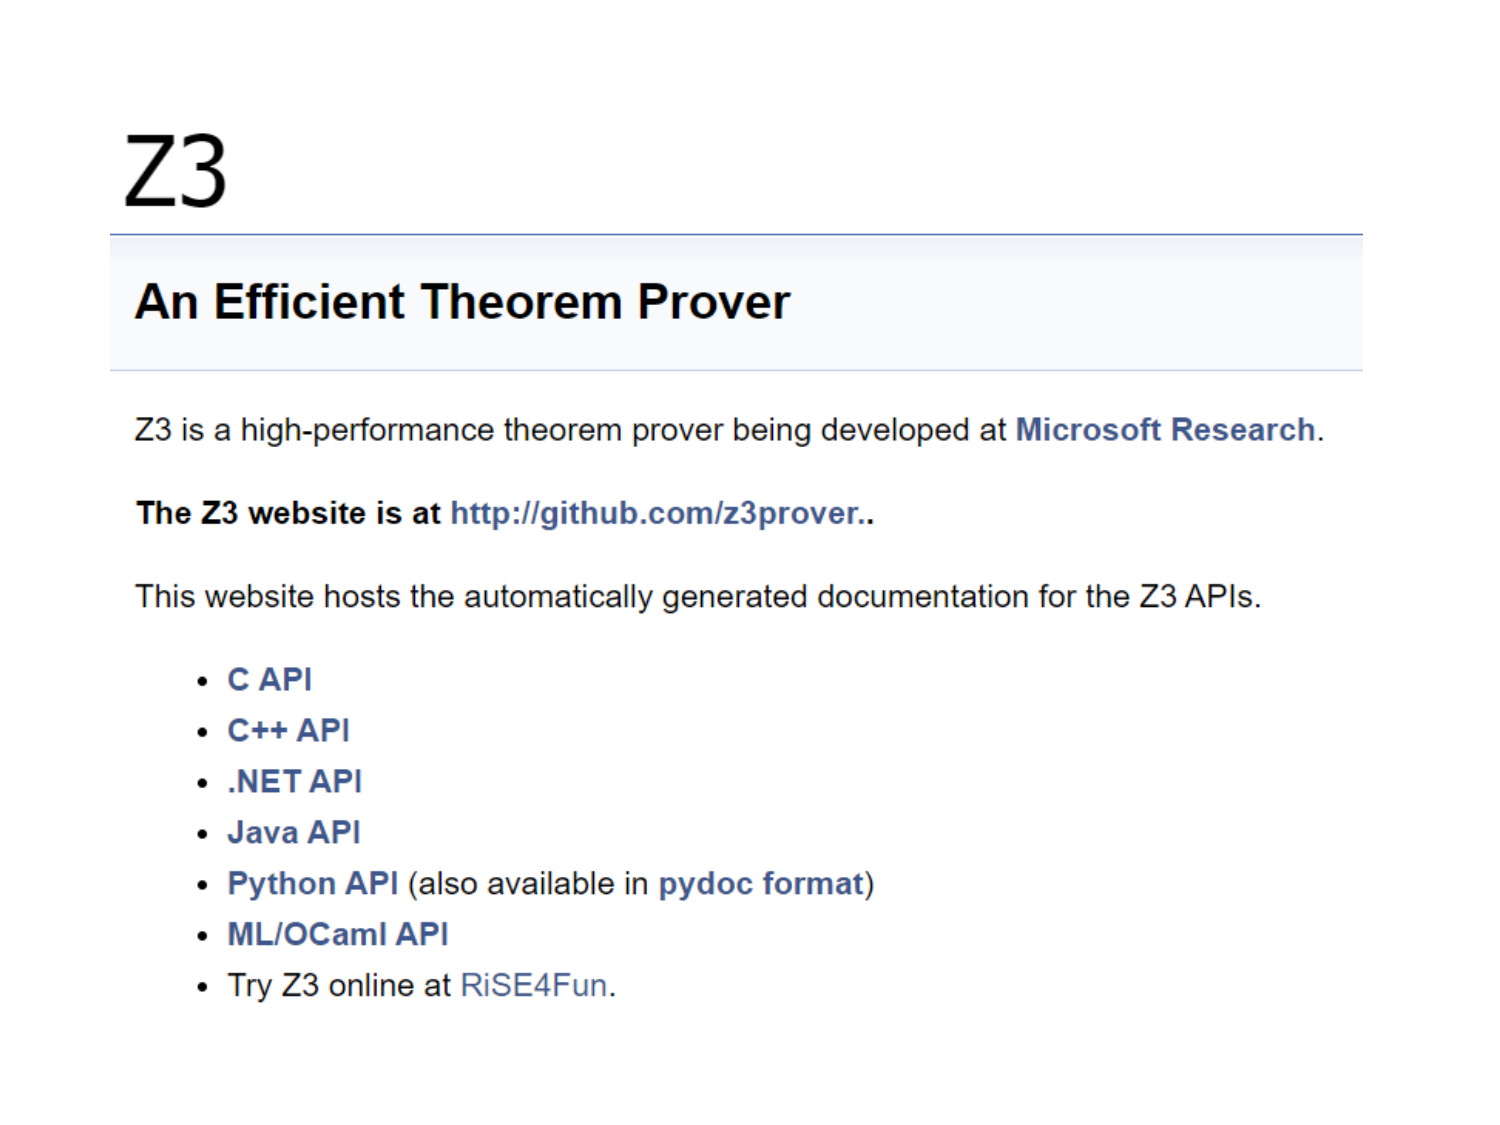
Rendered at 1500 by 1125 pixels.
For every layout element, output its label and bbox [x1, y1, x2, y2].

list [109, 108, 1363, 1018]
